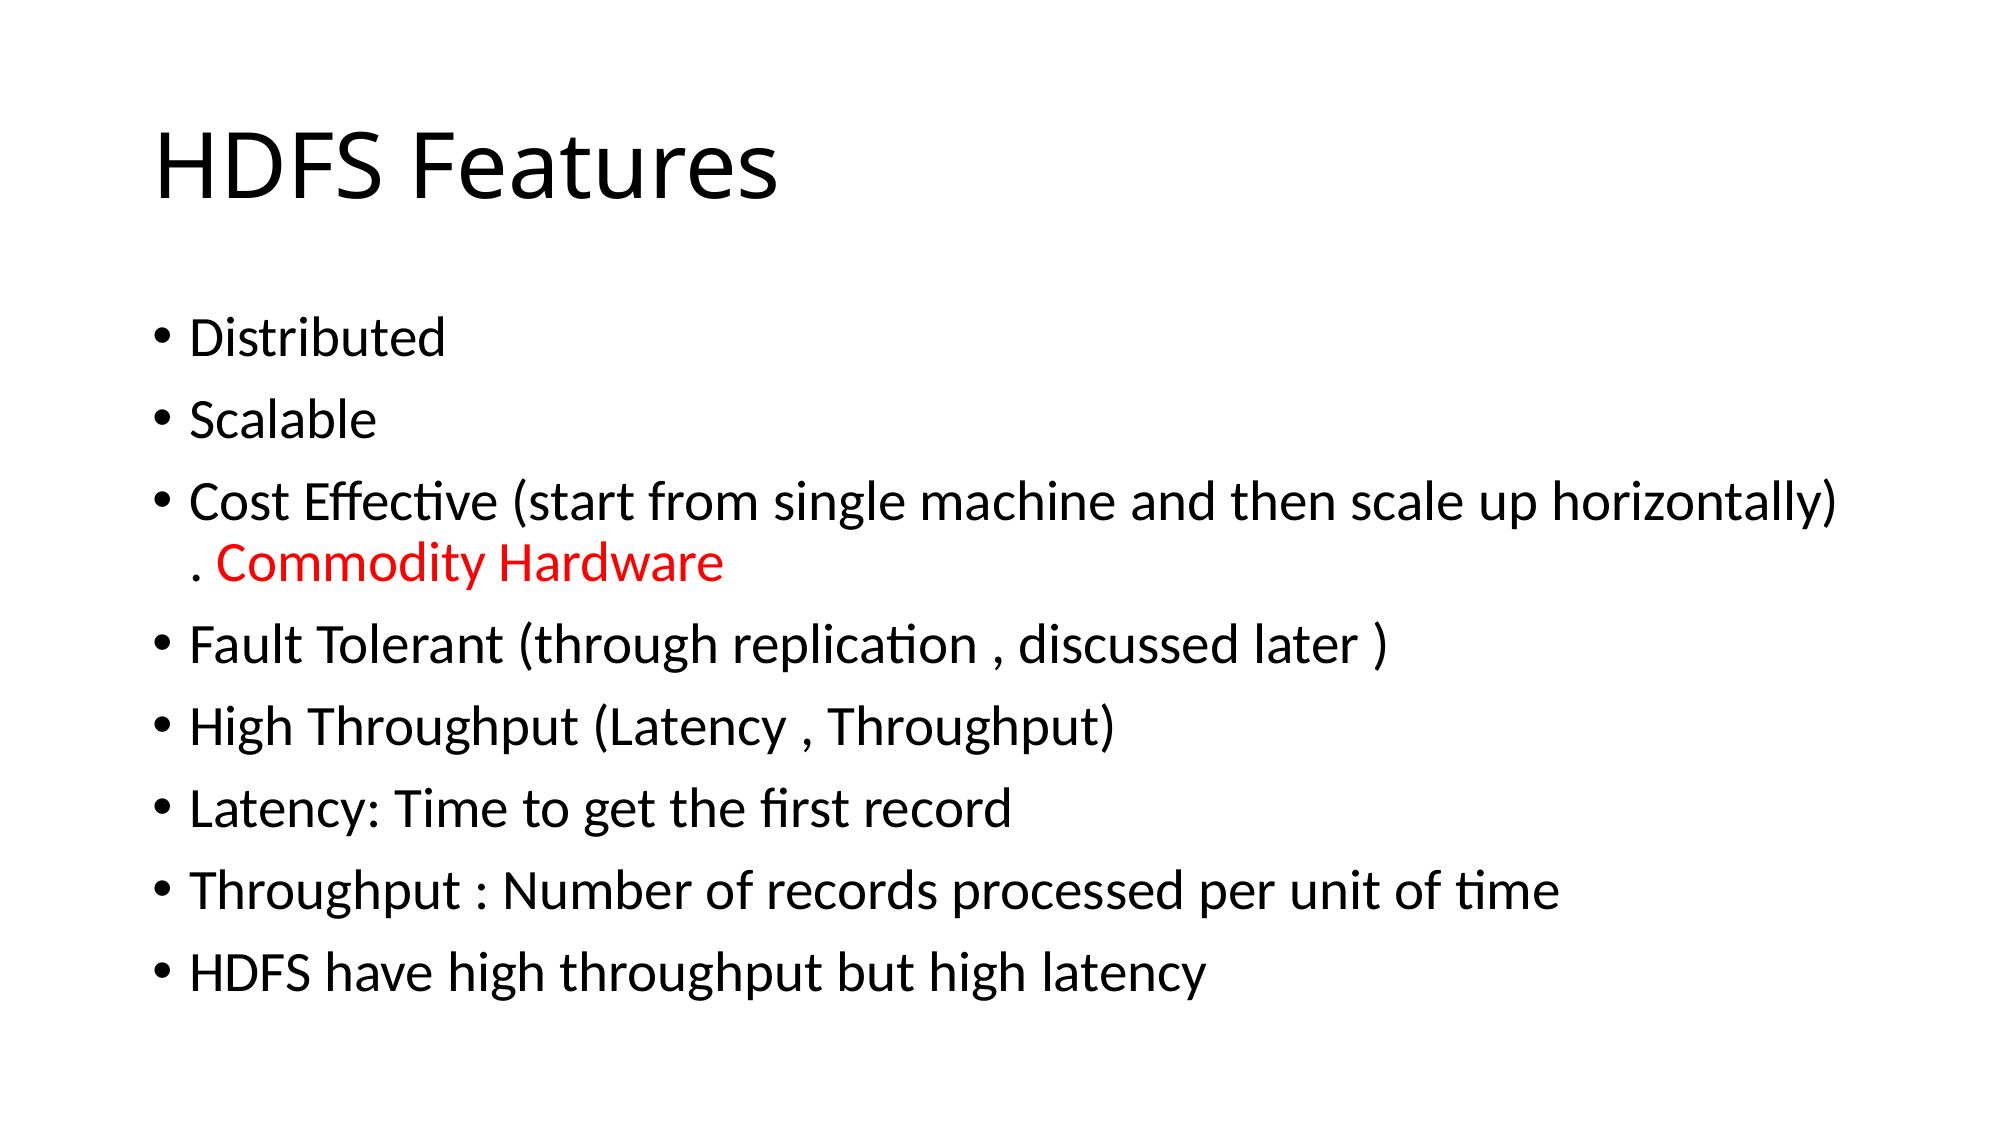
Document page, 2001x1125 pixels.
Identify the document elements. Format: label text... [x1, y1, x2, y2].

title HDFS Features [137, 59, 1863, 278]
list Distributed Scalable Cost Effective (start from single machine and then scale up horizontally) . Commodity Hardware Fault Tolerant (through replication , discussed later ) High Throughput (Latency , Throughput) Latency: Time to get the first record Throughput : Number of records processed per unit of time HDFS have high throughput but high latency [137, 299, 1863, 1014]
